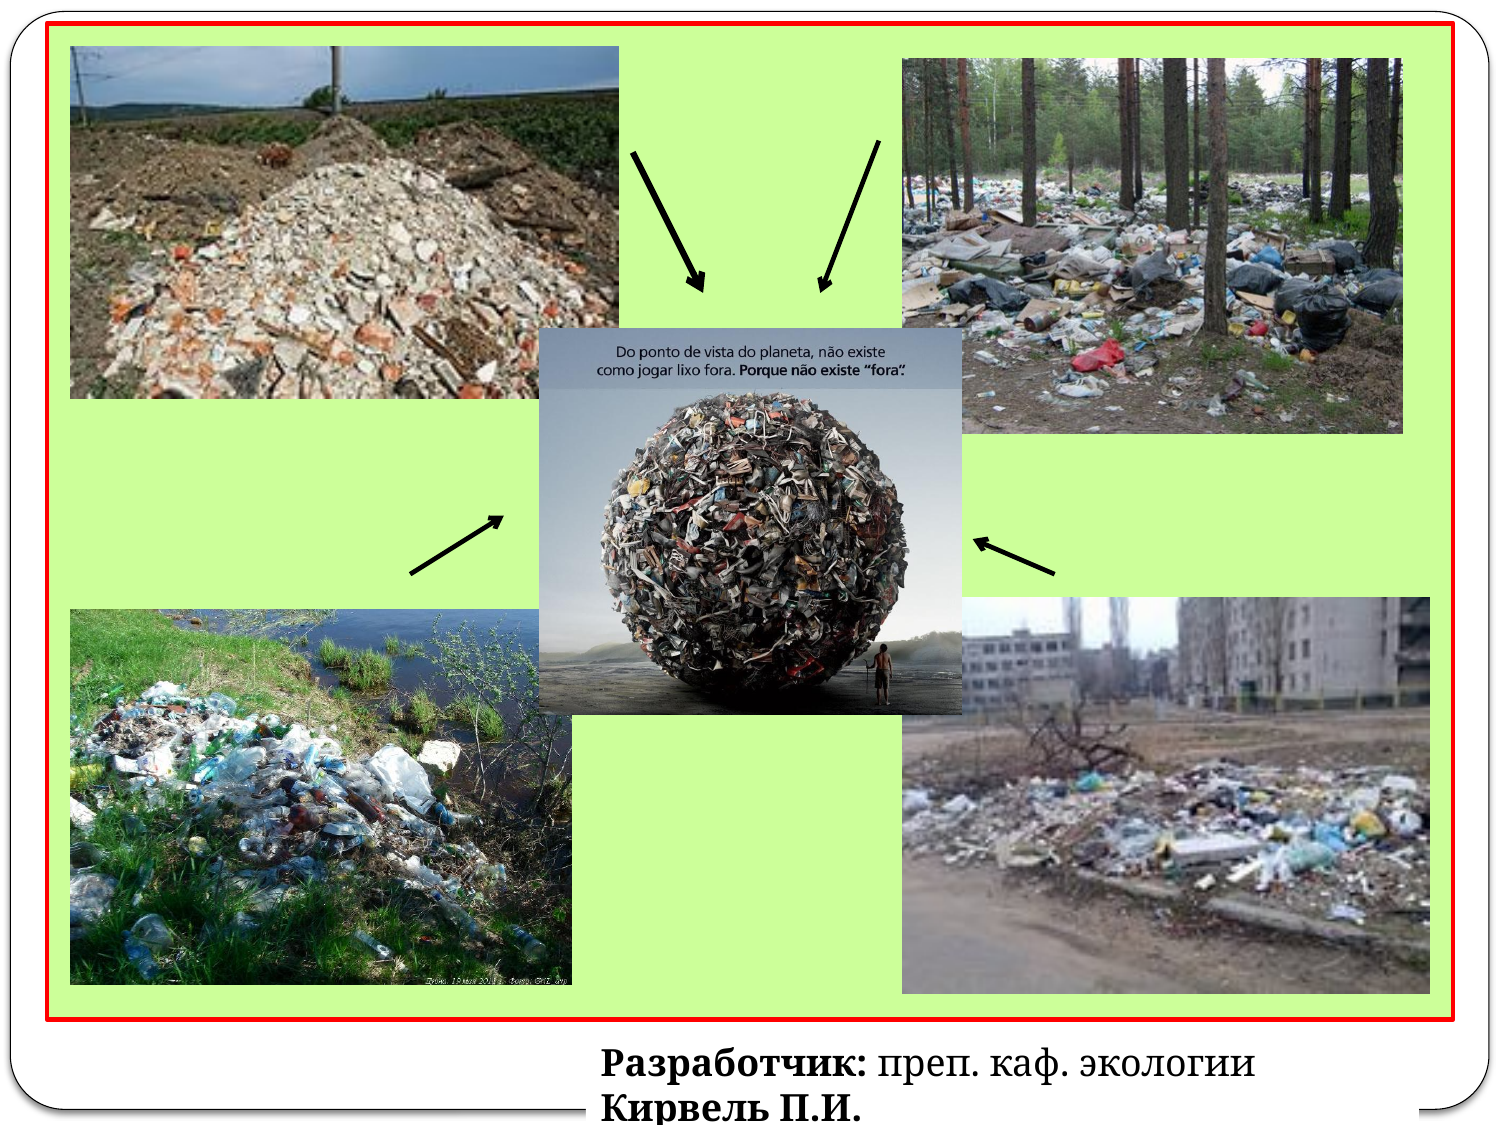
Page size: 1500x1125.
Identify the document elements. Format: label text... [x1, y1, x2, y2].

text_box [409, 515, 505, 575]
text_box Разработчик: преп. каф. экологии Кирвель П.И. [585, 1031, 1419, 1125]
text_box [773, 187, 926, 247]
picture [70, 46, 1430, 994]
text_box [46, 22, 1454, 1021]
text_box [597, 187, 739, 259]
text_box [972, 538, 1055, 575]
